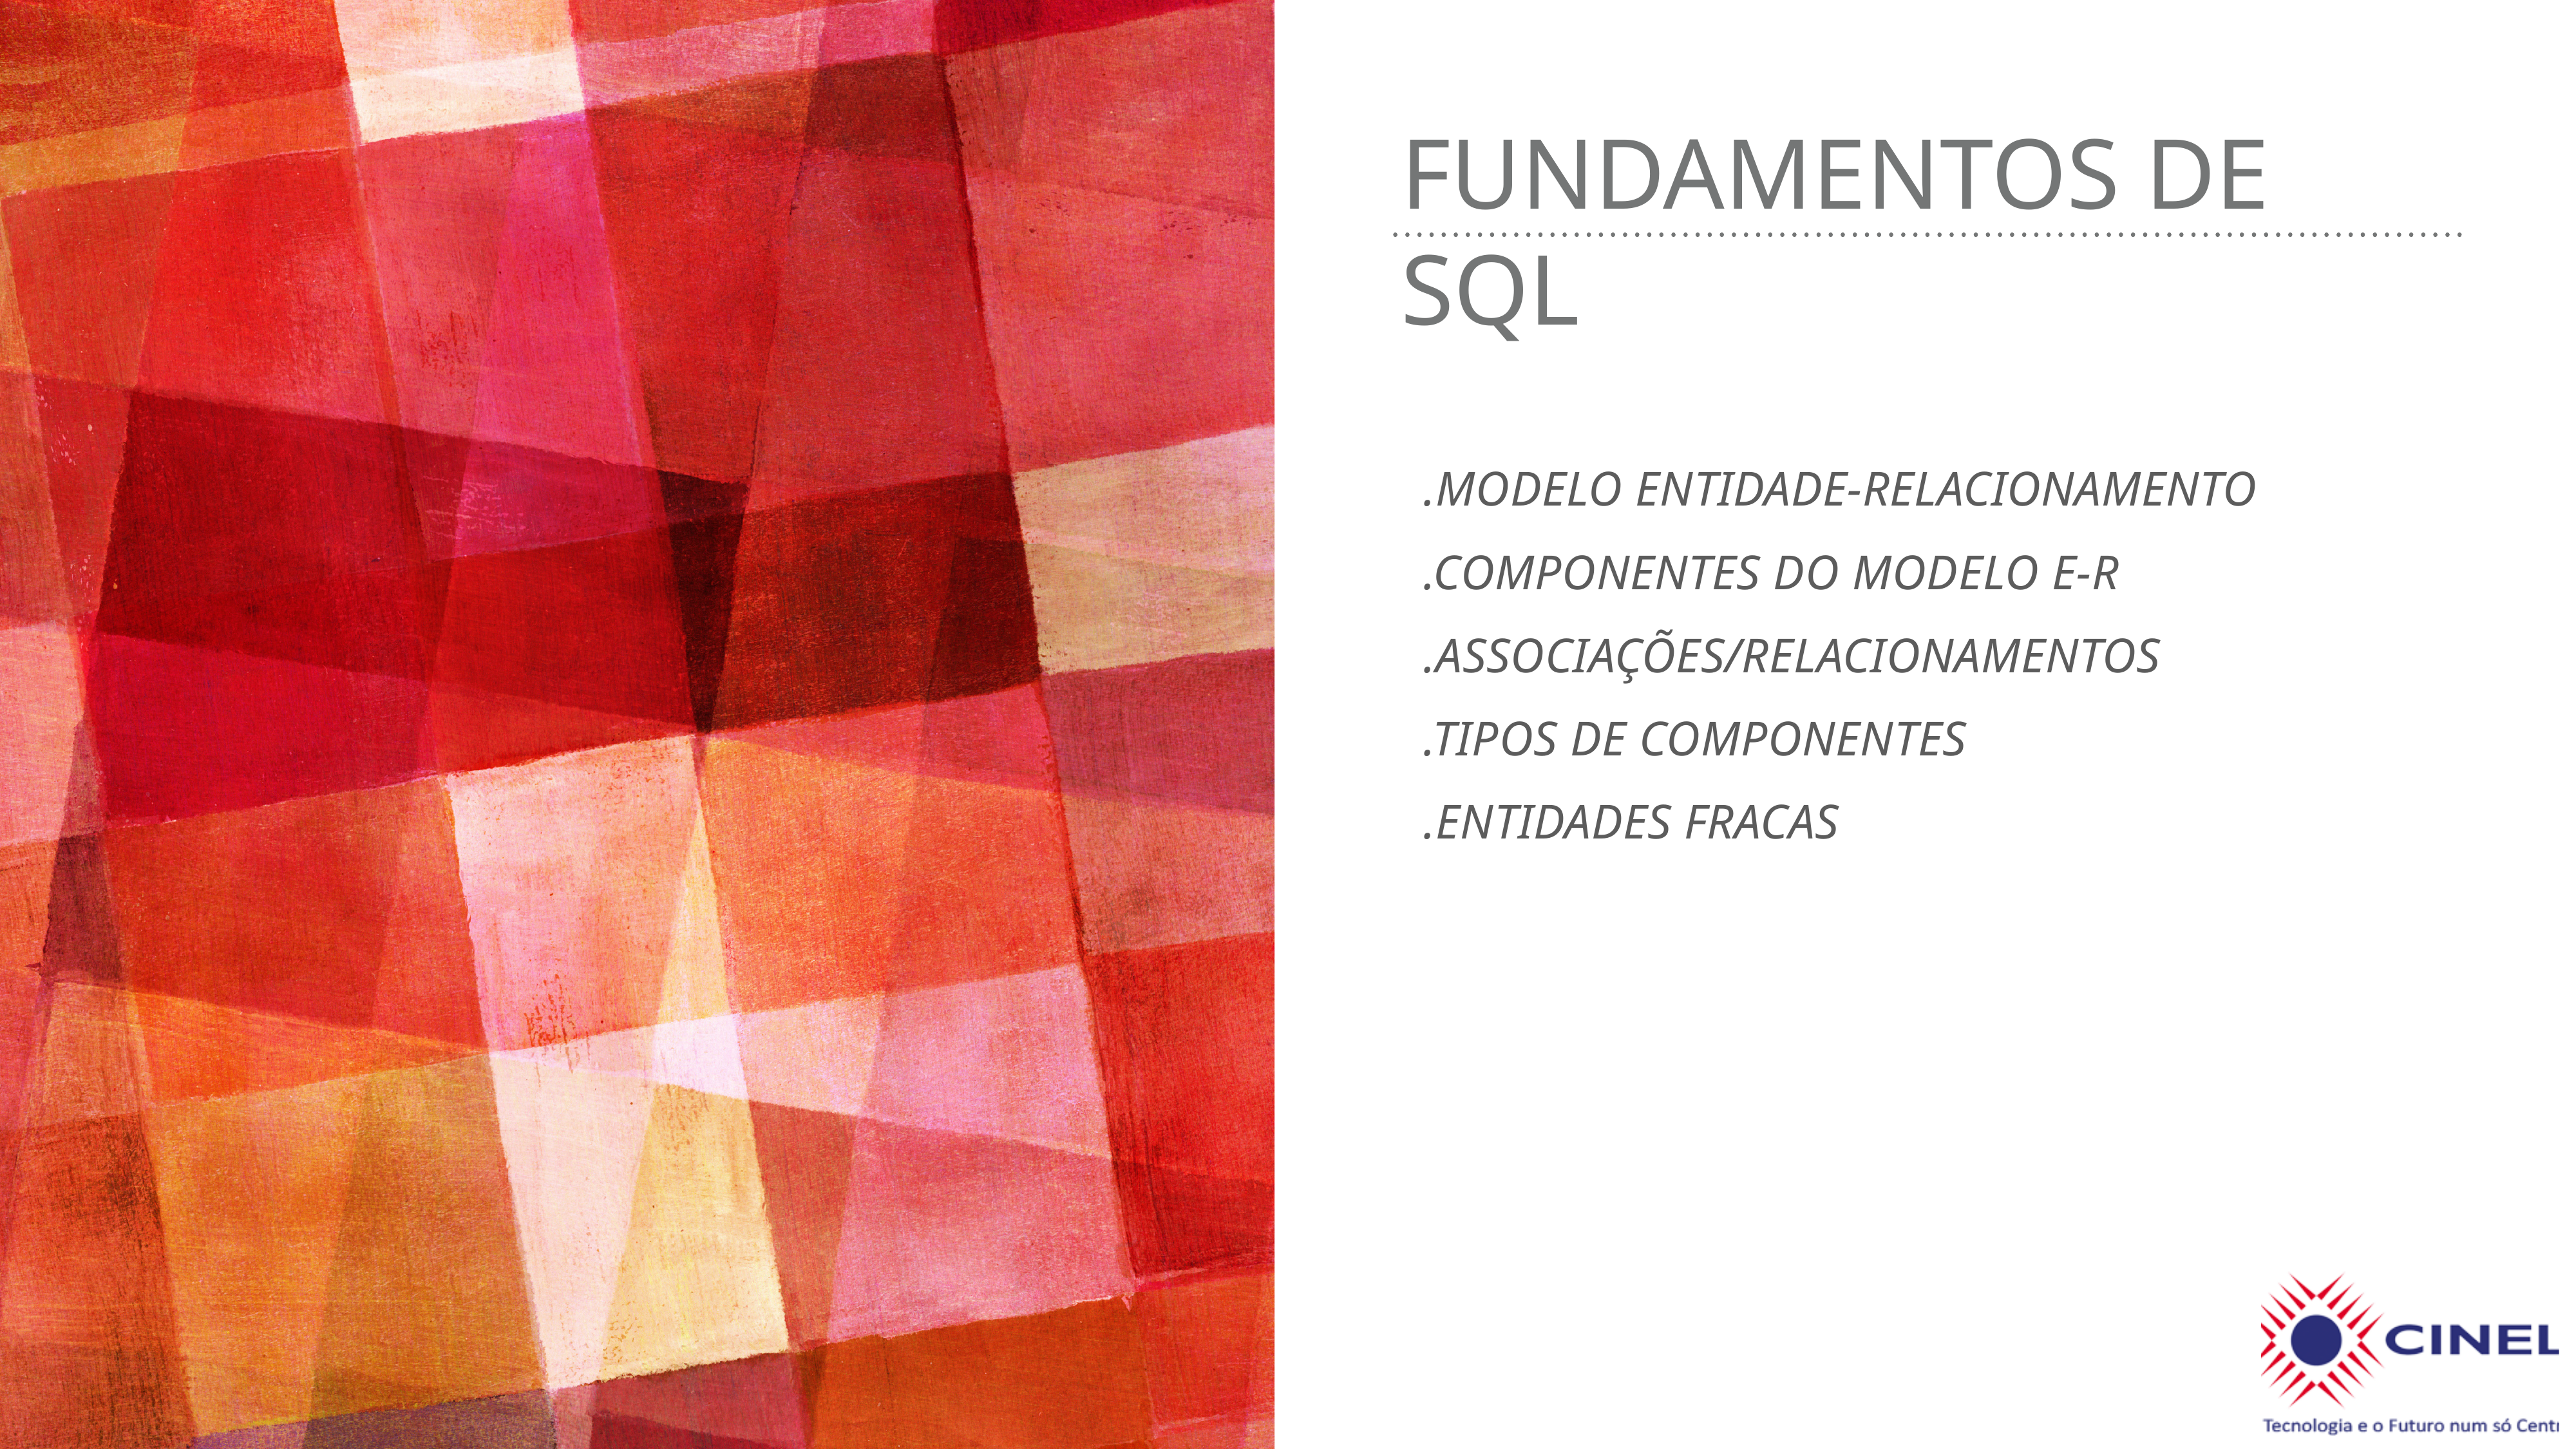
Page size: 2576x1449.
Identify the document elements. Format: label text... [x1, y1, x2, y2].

title Fundamentos de sql [1395, 107, 2469, 215]
picture [2260, 1270, 2559, 1442]
picture [0, 0, 1275, 1449]
text_box .MODELO ENTIDADE-RELACIONAMENTO .COMPONENTES DO MODELO E-R .ASSOCIAÇÕES/RELACIONAMENTOS .TIPOS DE COMPONENTES .ENTIDADES FRACAS [1417, 453, 2264, 854]
